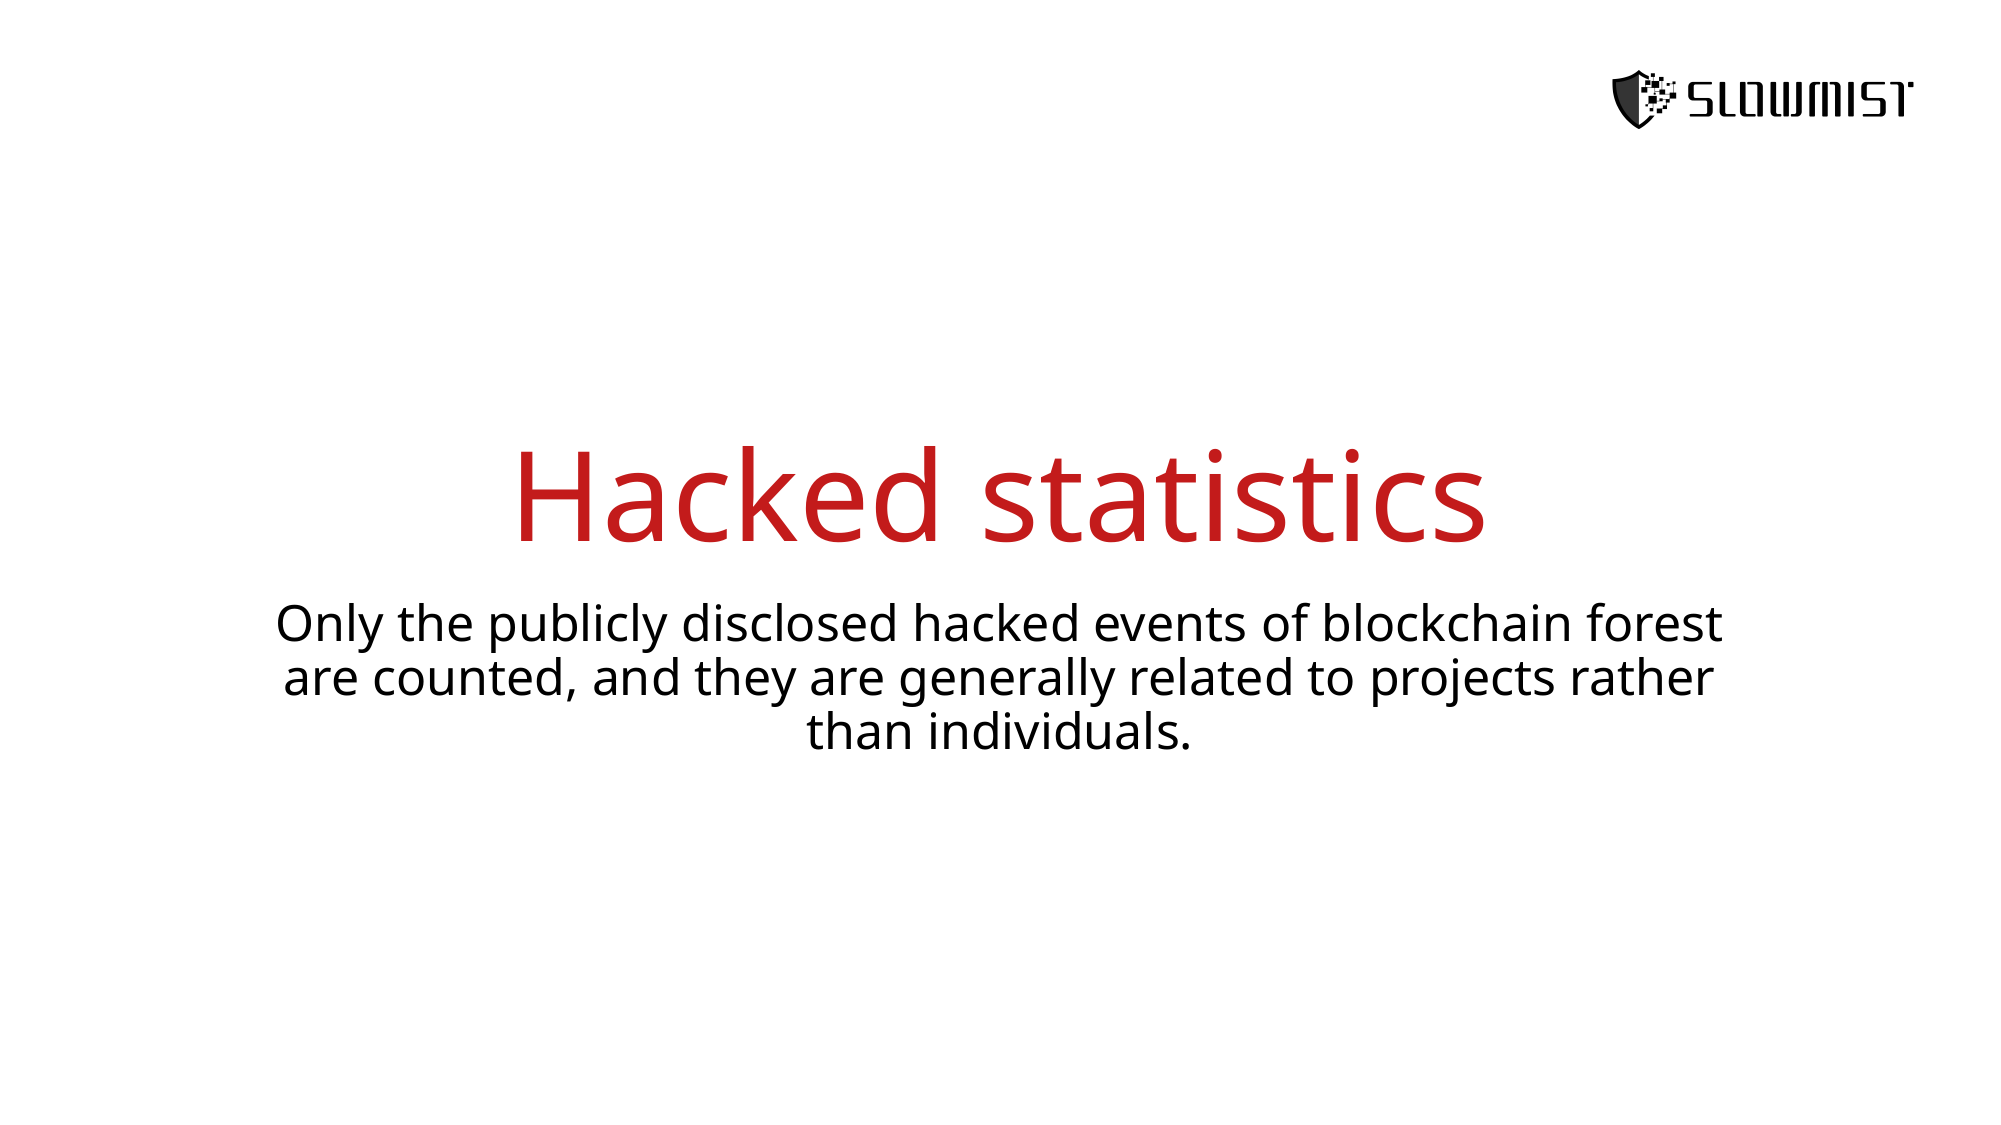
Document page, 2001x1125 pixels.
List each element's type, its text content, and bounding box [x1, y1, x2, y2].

subtitle Only the publicly disclosed hacked events of blockchain forest are counted, and they are generally related to projects rather than individuals. [249, 590, 1750, 863]
title Hacked statistics [249, 184, 1750, 576]
picture [1608, 69, 1918, 130]
